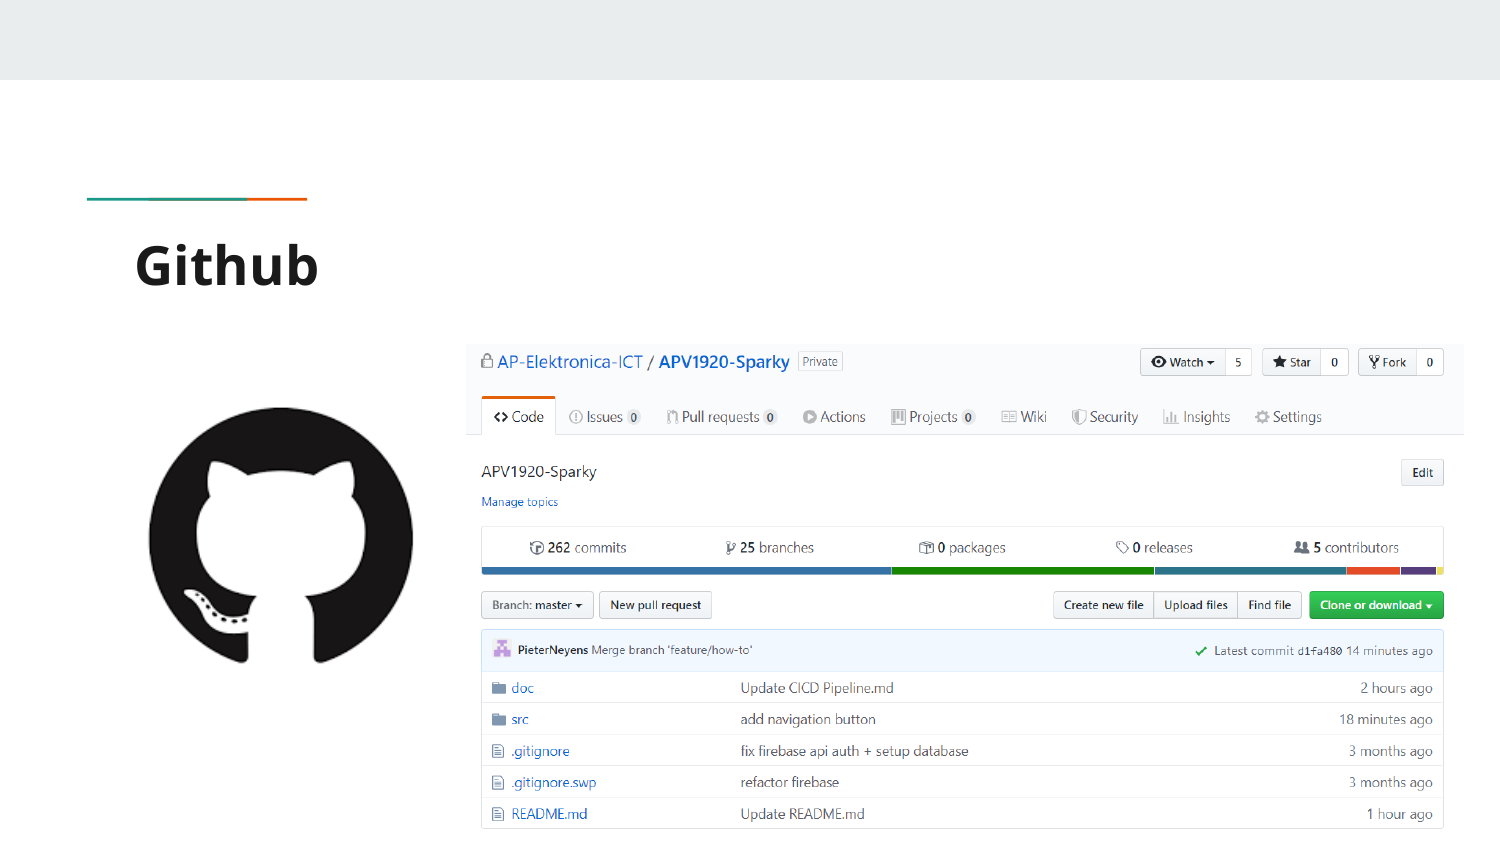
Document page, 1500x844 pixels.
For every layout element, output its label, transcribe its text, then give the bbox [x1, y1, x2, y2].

picture [105, 361, 457, 713]
picture [466, 344, 1465, 835]
title Github [119, 216, 1381, 305]
